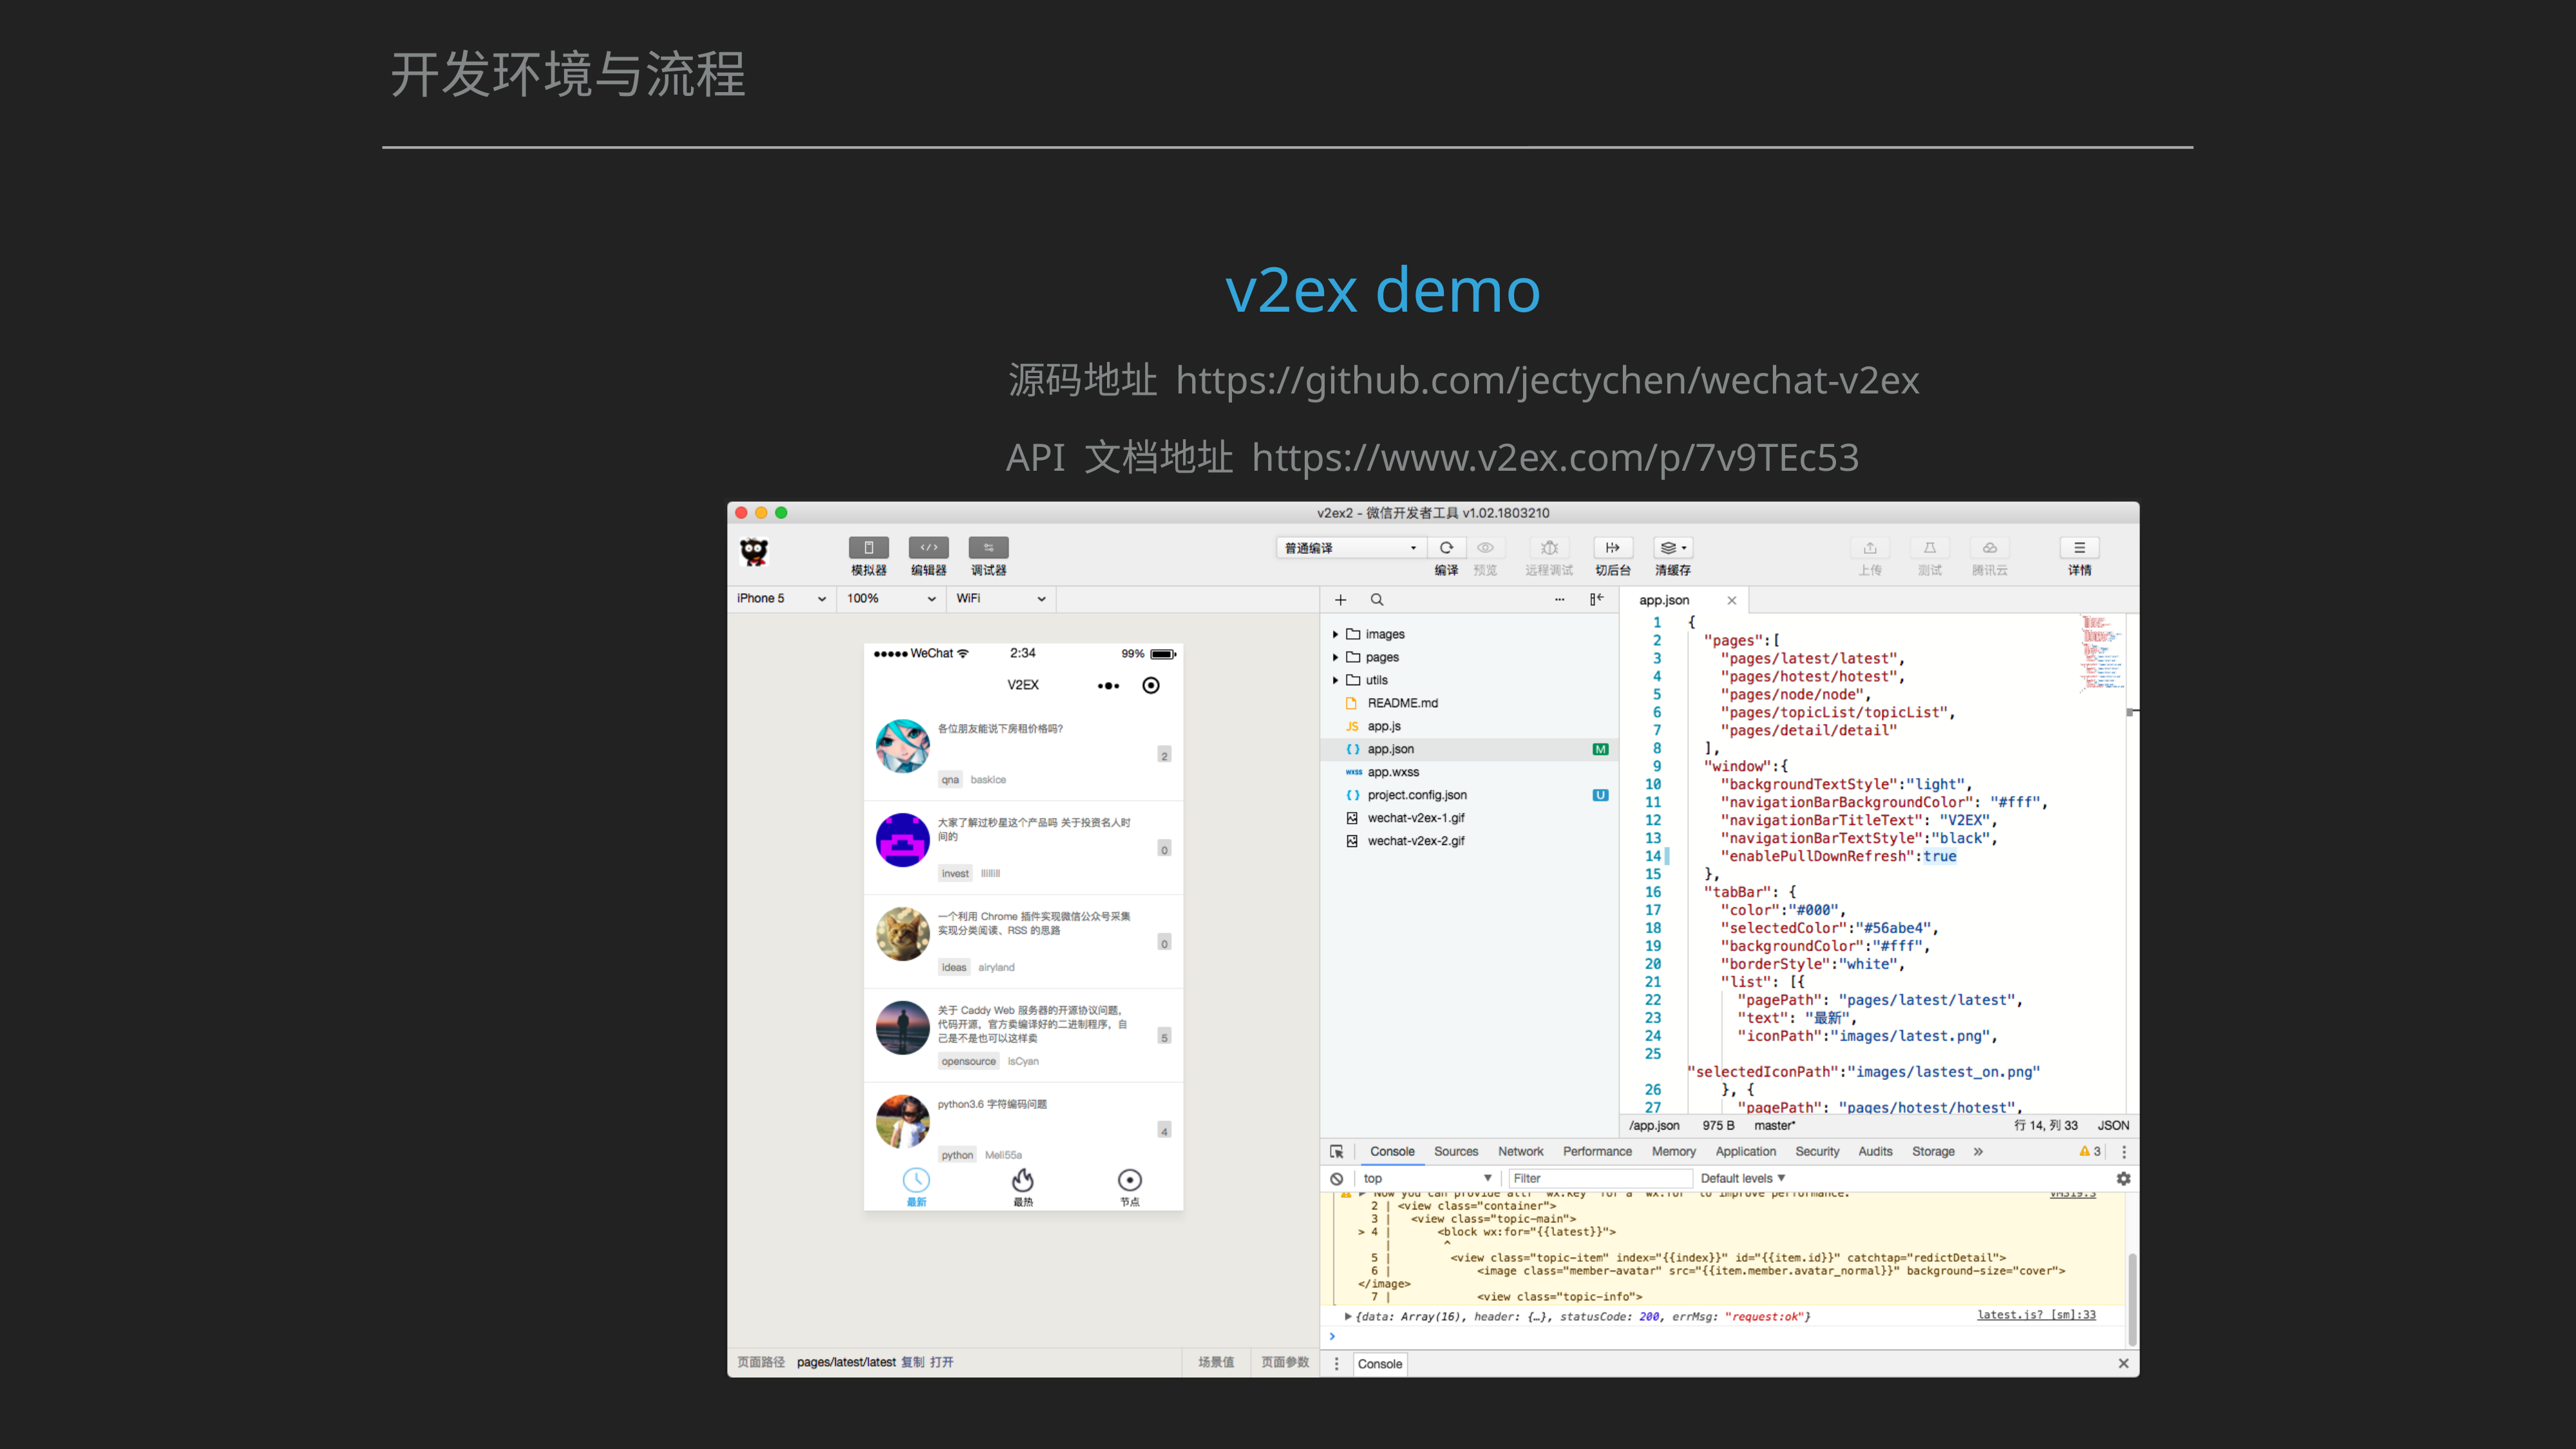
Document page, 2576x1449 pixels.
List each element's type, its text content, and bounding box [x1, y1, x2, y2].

text_box API 文档地址 https://www.v2ex.com/p/7v9TEc53 [998, 426, 1868, 486]
text_box 源码地址 https://github.com/jectychen/wechat-v2ex [1000, 348, 1928, 409]
title 开发环境与流程 [382, 46, 2194, 155]
picture [724, 498, 2142, 1378]
text_box v2ex demo [1218, 242, 1551, 332]
